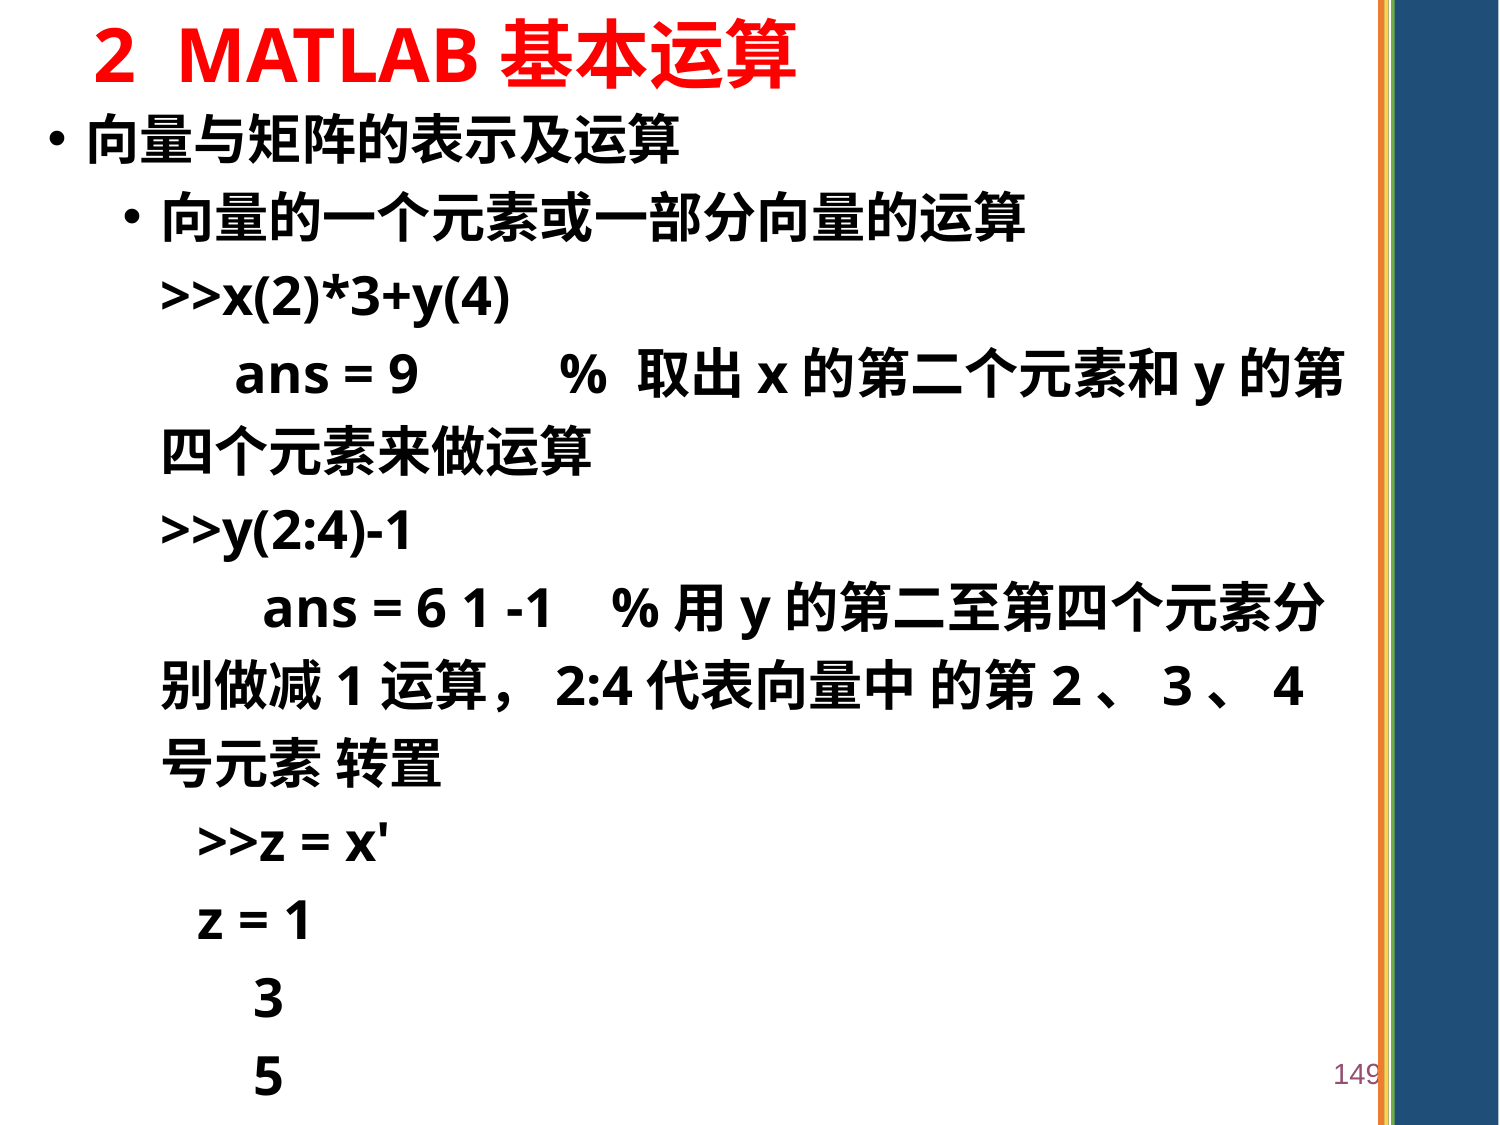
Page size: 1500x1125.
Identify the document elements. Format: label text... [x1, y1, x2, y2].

slide_number 149 [1059, 1042, 1378, 1103]
list 向量与矩阵的表示及运算 向量的一个元素或一部分向量的运算 >>x(2)*3+y(4) ans = 9 % 取出x的第二个元素和y的第四个元素来做运算 >>y(2:4)-1 ans = 6 1 -1 %用y的第二至第四个元素分别做减1运算，2:4代表向量中 的第2、3、4号元素 转置 >>z = x' z = 1 3 5 2 [32, 85, 1374, 1088]
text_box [1378, 0, 1499, 1125]
title 2 MATLAB基本运算 [79, 0, 1127, 85]
